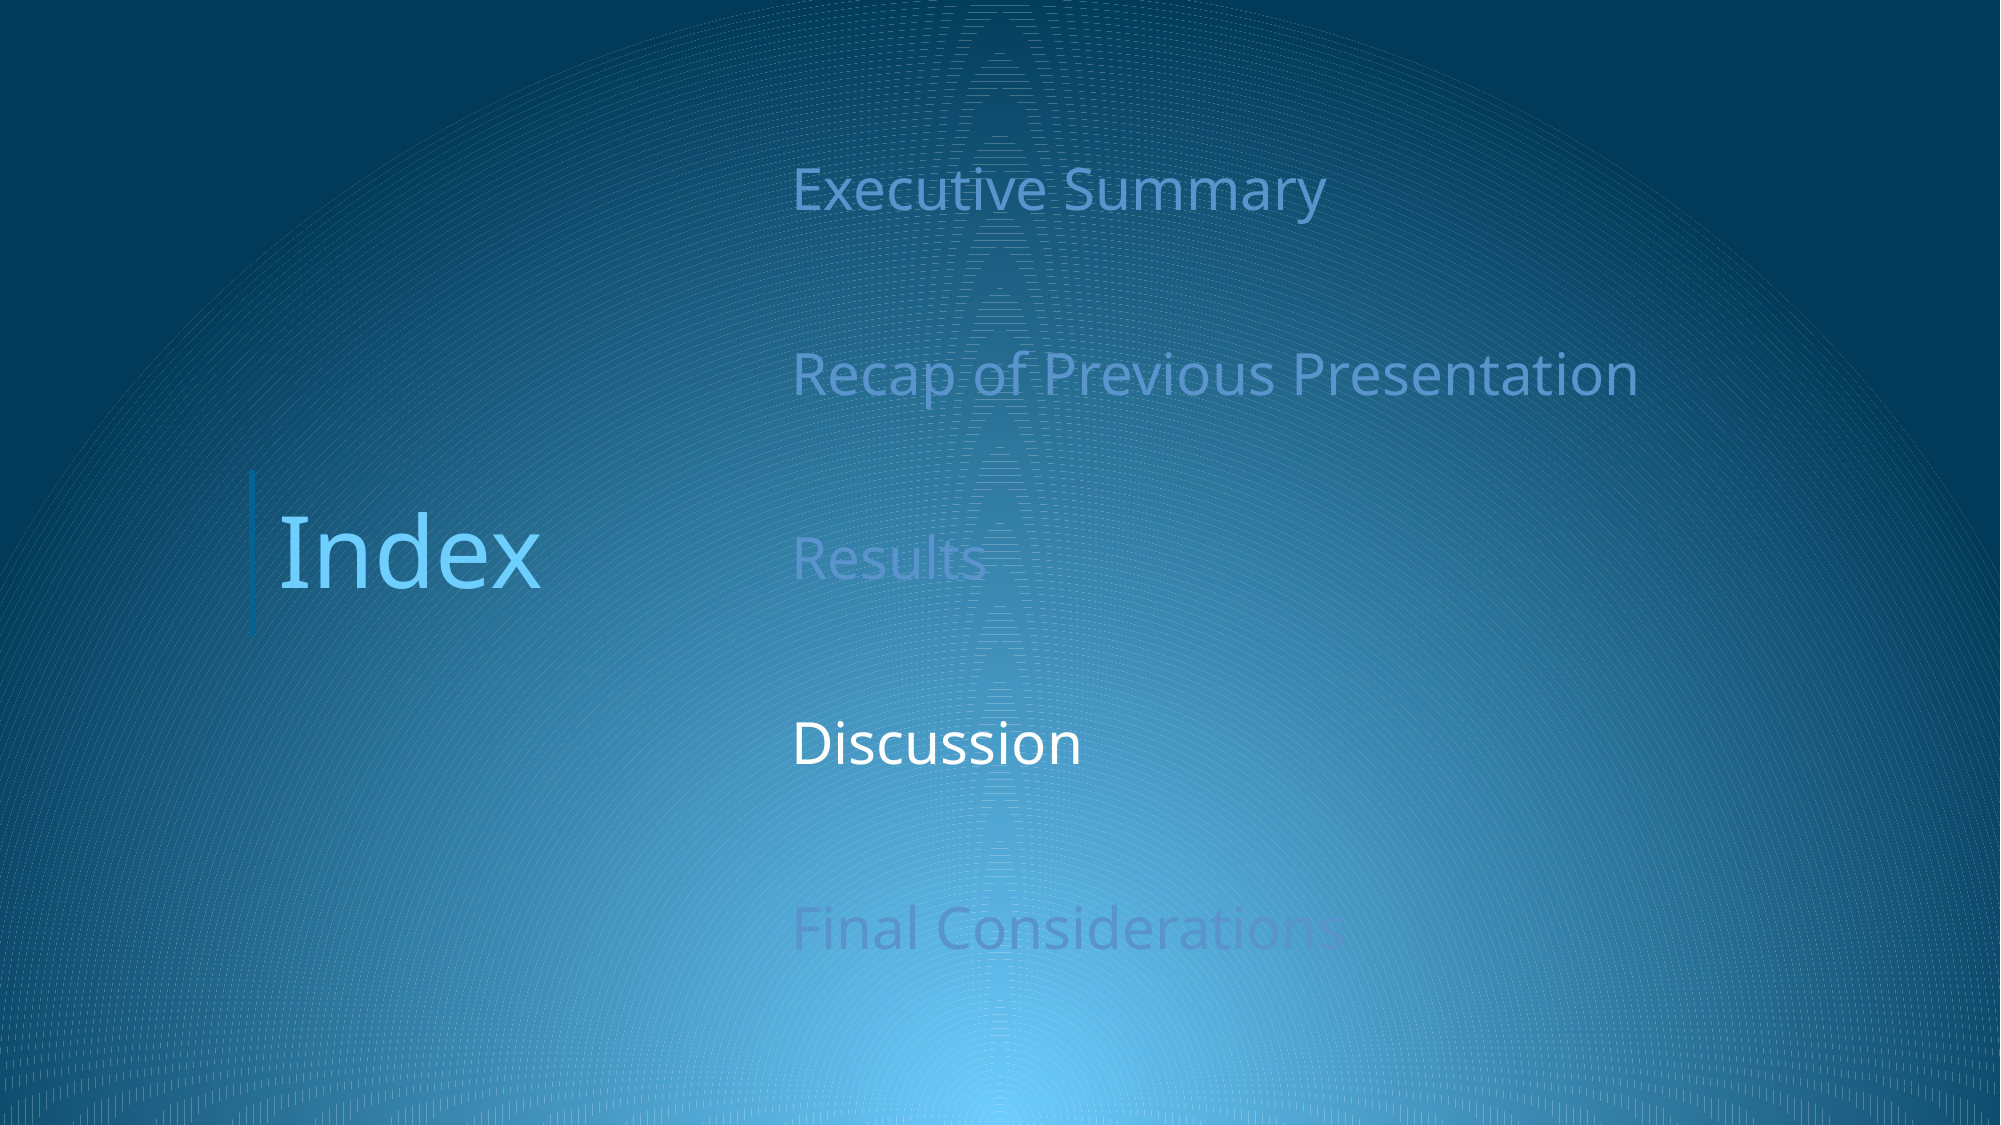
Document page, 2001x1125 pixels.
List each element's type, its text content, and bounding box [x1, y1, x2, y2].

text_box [785, 146, 1867, 960]
text_box Index [278, 494, 605, 613]
text_box [0, 0, 2000, 1125]
slide_number 24 [1845, 1042, 1940, 1103]
